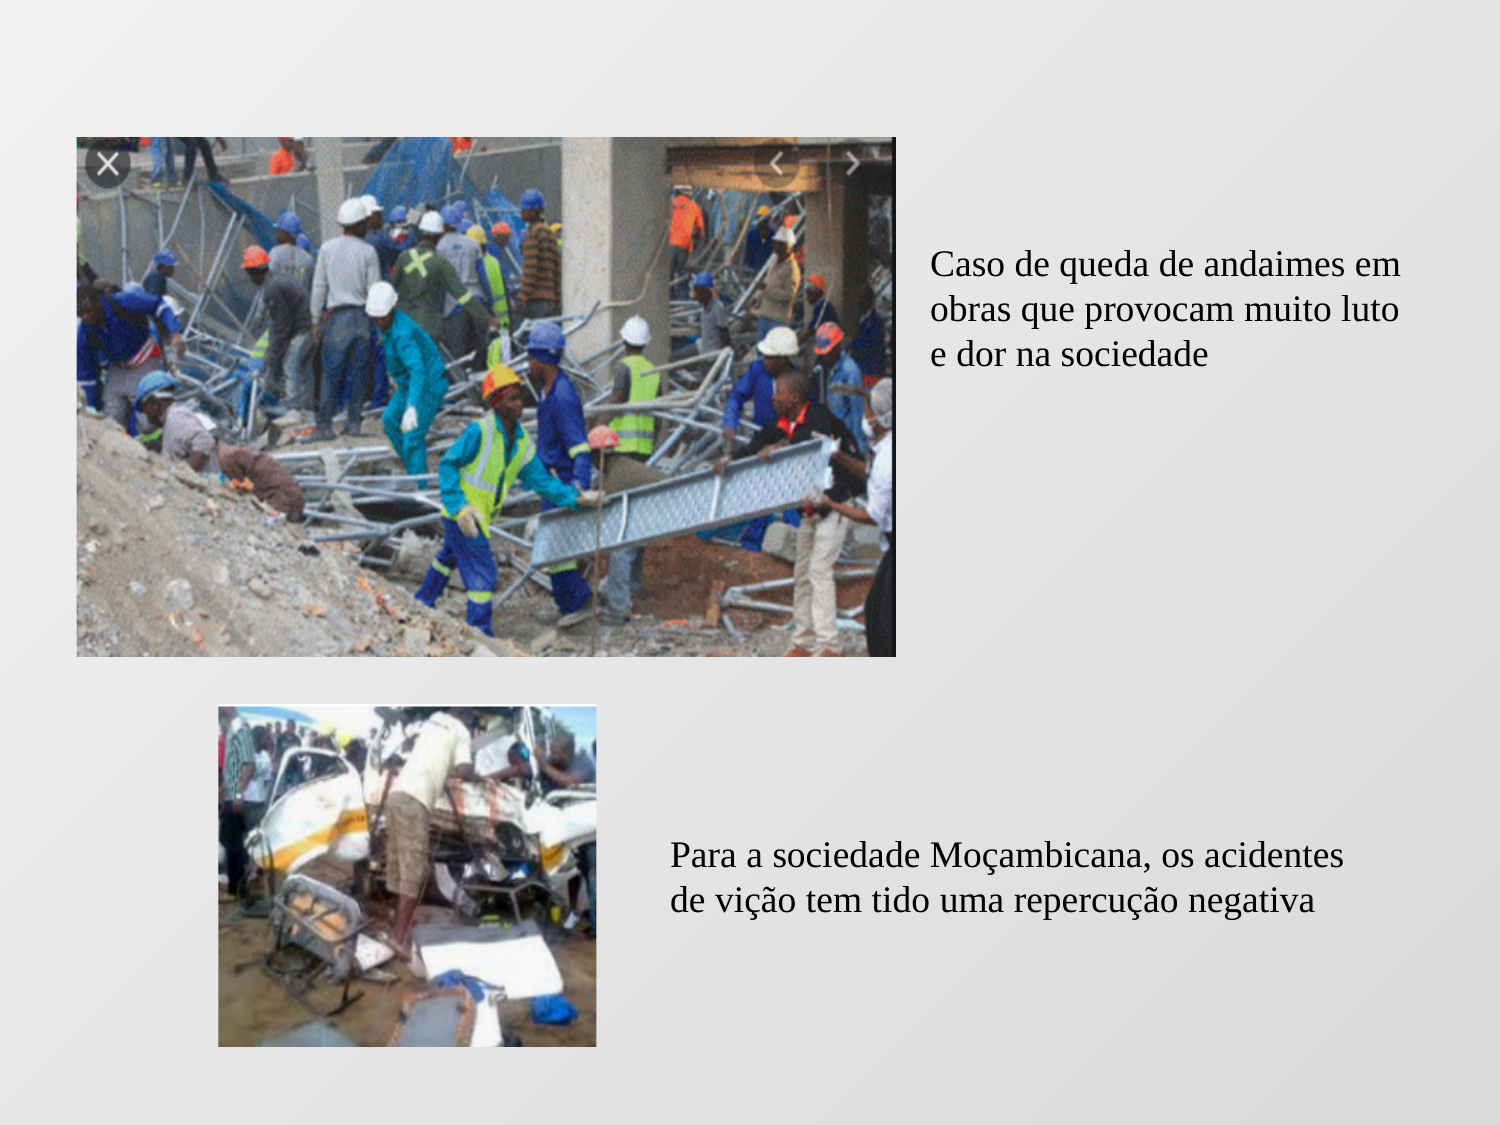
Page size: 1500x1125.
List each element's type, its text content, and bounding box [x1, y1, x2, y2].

text_box Caso de queda de andaimes em obras que provocam muito luto e dor na sociedade [915, 231, 1436, 382]
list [76, 136, 897, 658]
picture [218, 703, 597, 1048]
text_box Para a sociedade Moçambicana, os acidentes de vição tem tido uma repercução negativa [655, 822, 1388, 928]
